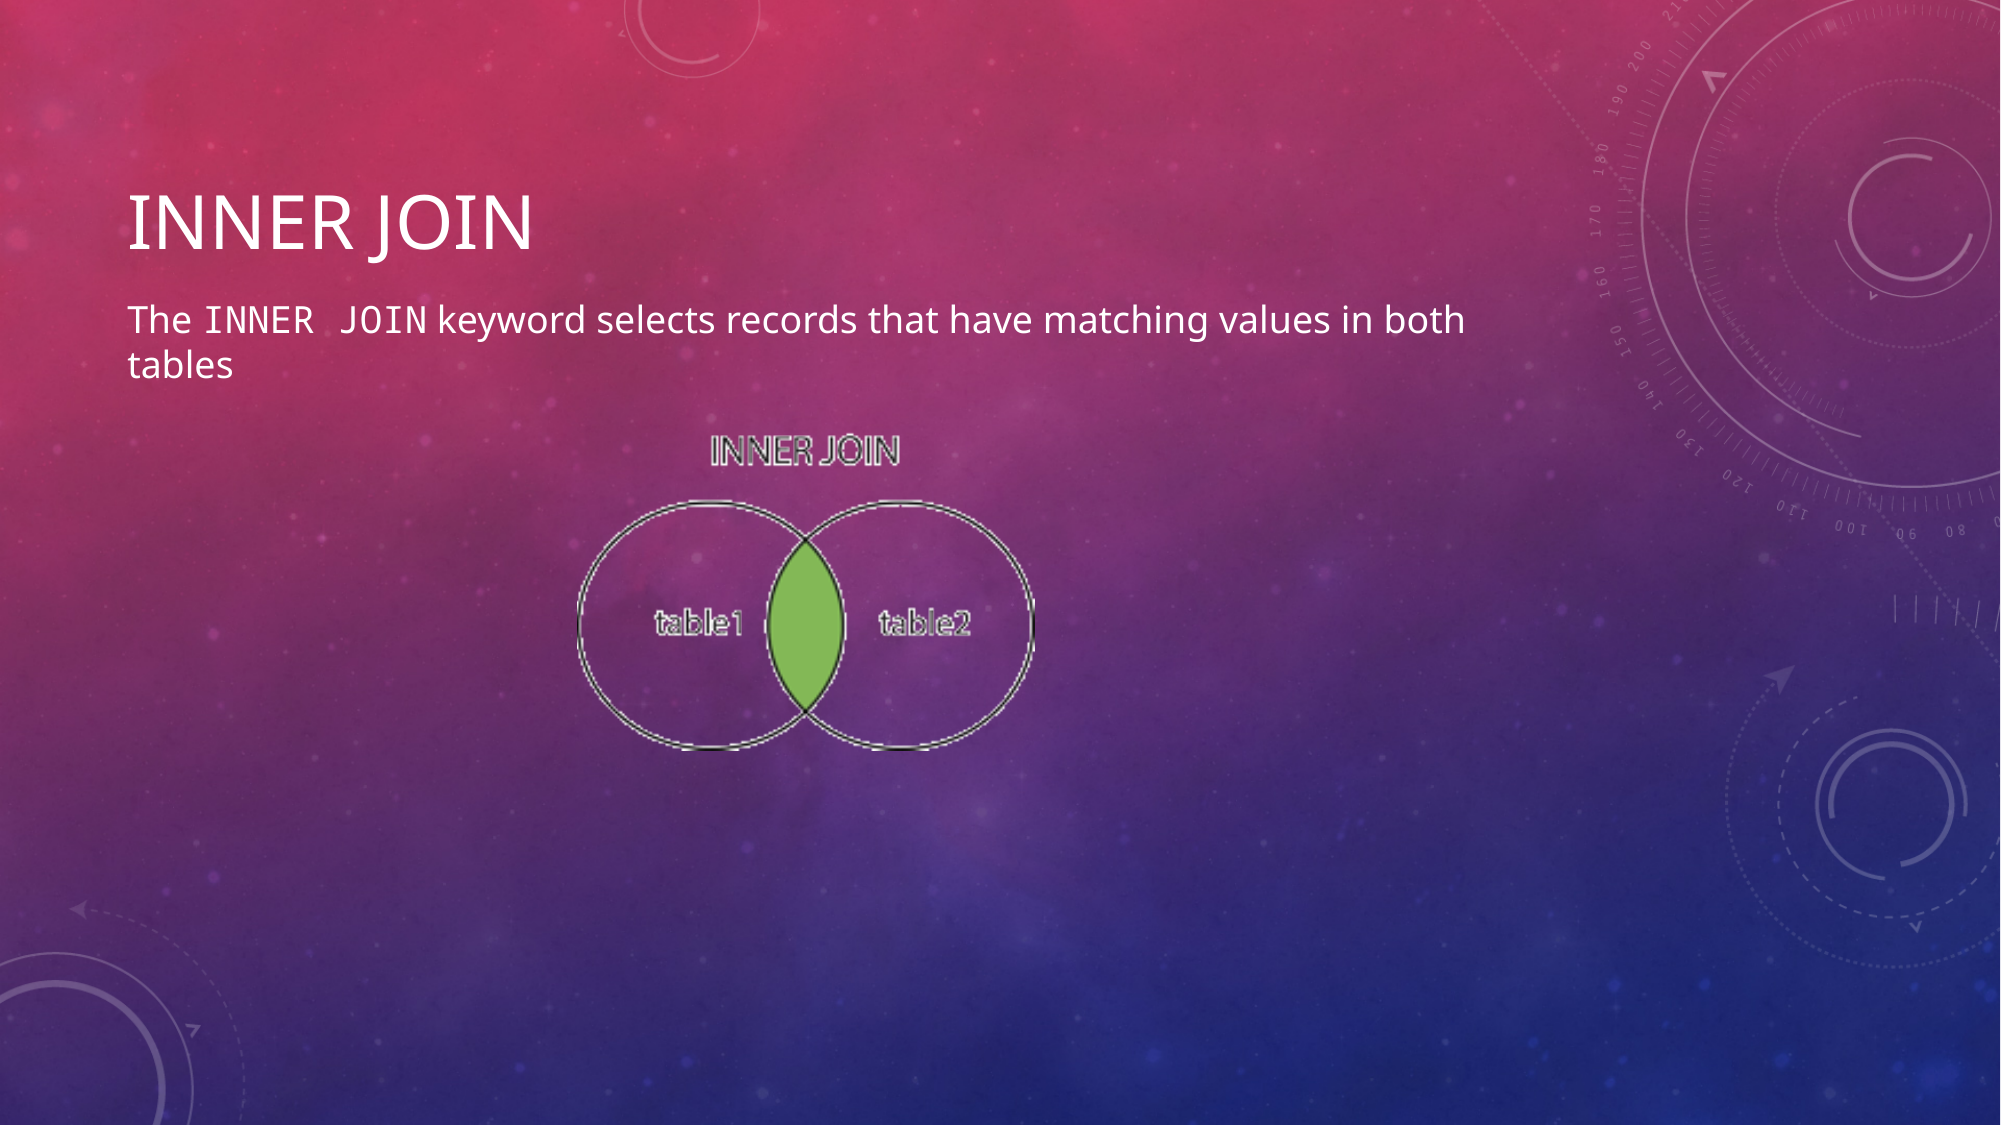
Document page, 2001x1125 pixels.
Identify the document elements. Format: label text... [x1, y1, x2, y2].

text_box The INNER JOIN keyword selects records that have matching values in both tables [112, 288, 1500, 394]
title Inner join [112, 99, 1775, 339]
picture [0, 0, 2001, 1125]
